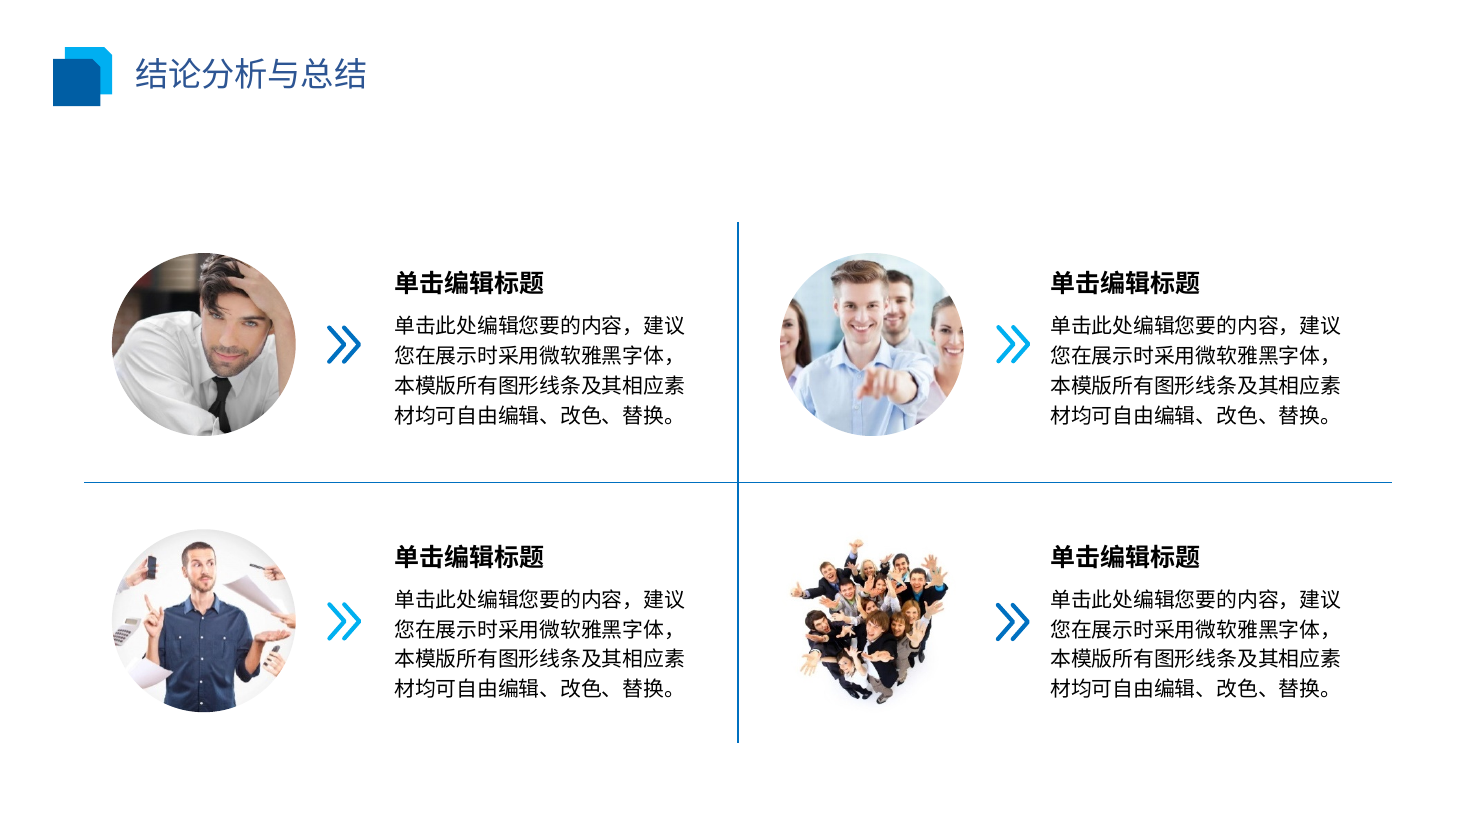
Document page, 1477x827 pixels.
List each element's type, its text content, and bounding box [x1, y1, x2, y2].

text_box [1050, 261, 1359, 433]
text_box [62, 45, 115, 97]
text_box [329, 604, 360, 639]
picture [779, 528, 965, 713]
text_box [1050, 535, 1359, 707]
picture [111, 252, 296, 437]
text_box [394, 261, 703, 433]
picture [111, 528, 296, 713]
text_box [1012, 604, 1028, 640]
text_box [394, 535, 703, 707]
text_box [1013, 327, 1029, 362]
text_box [998, 327, 1013, 362]
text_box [329, 327, 360, 362]
text_box 结论分析与总结 [124, 47, 408, 99]
text_box [50, 56, 103, 109]
text_box [997, 604, 1012, 640]
picture [779, 252, 965, 437]
